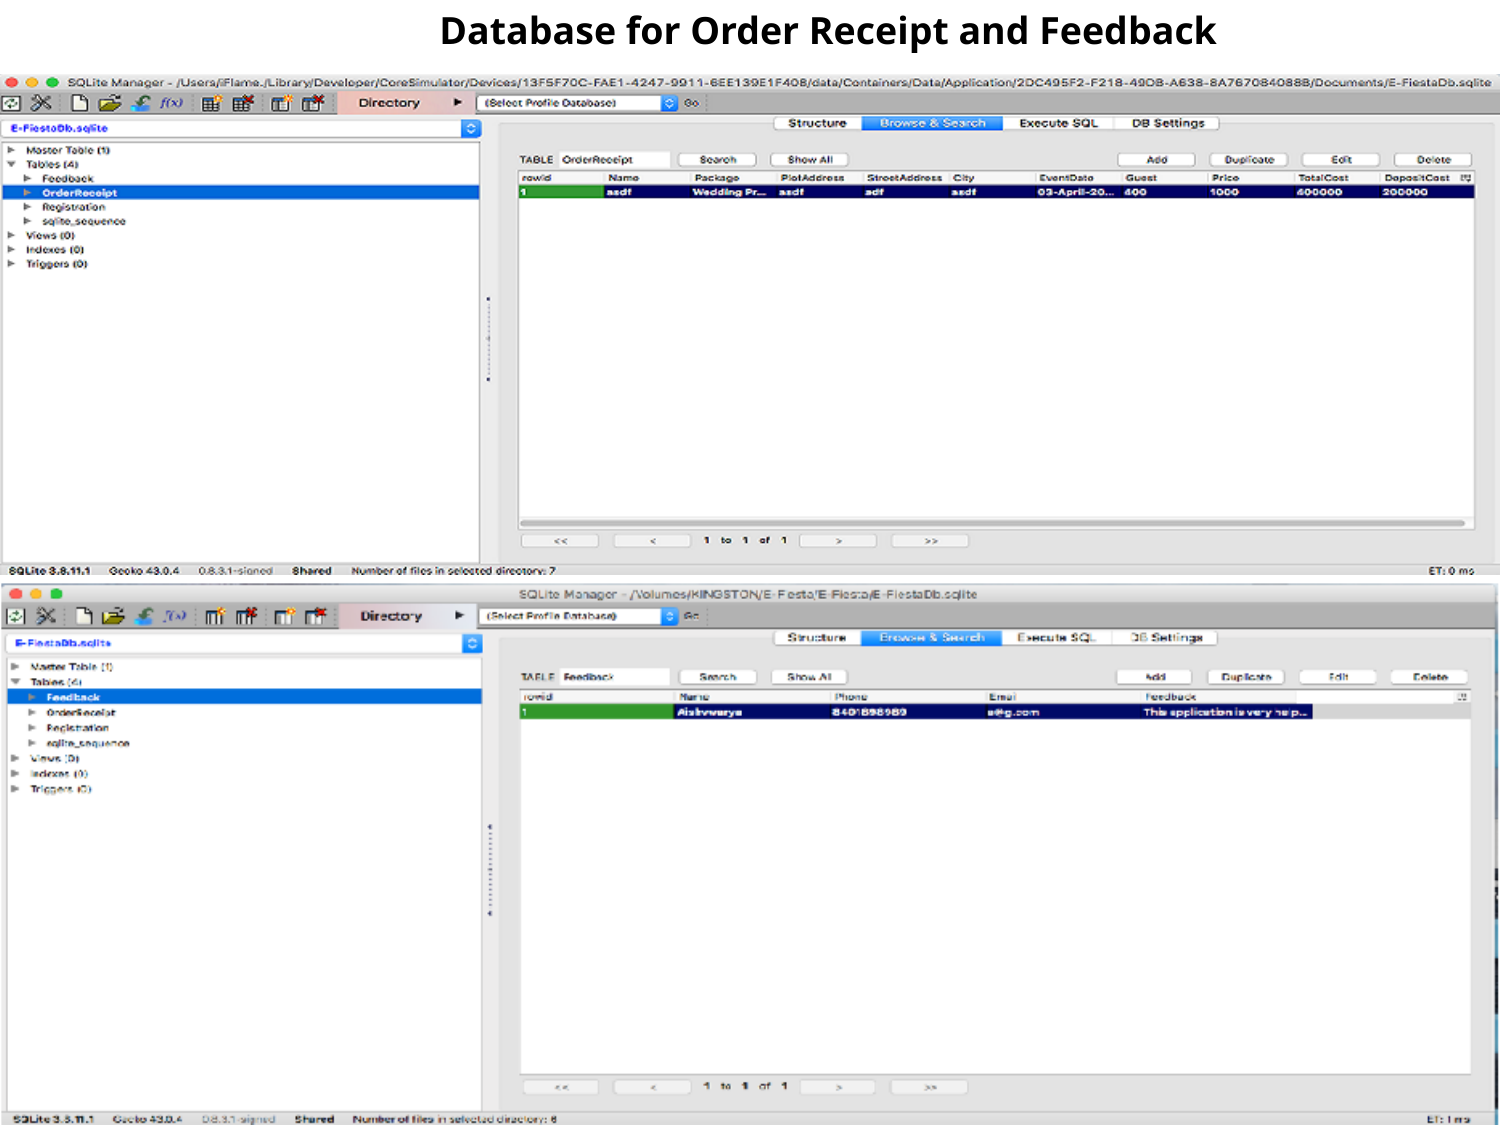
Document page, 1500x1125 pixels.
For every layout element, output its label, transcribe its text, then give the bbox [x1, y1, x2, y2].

text_box [0, 0, 1500, 74]
picture [0, 582, 1500, 1125]
picture [0, 74, 1500, 576]
text_box Database for Order Receipt and Feedback [399, 0, 1258, 60]
